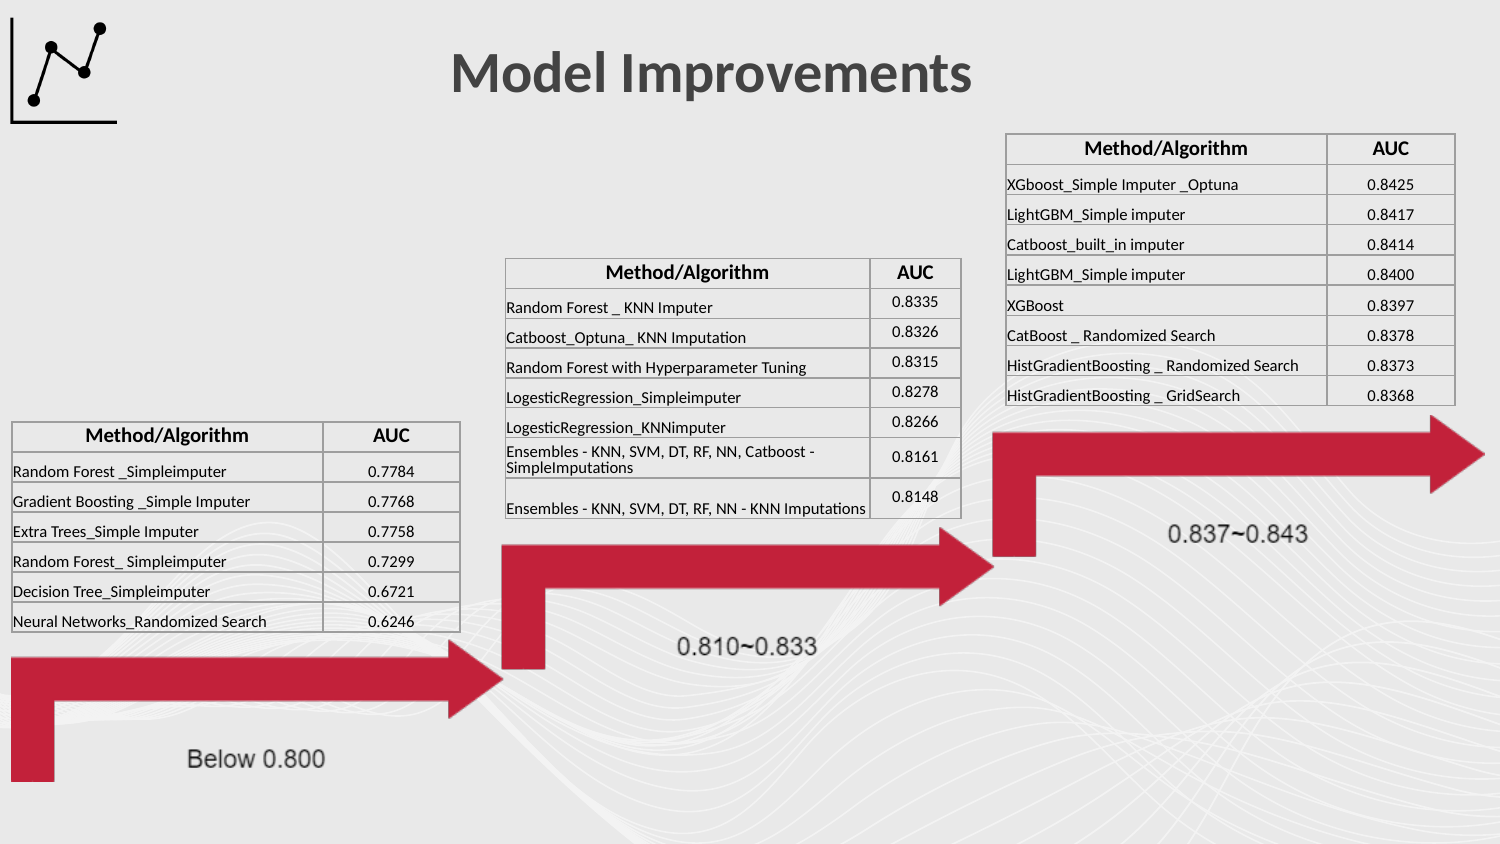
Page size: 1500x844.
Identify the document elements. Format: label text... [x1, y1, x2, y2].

table_cell Catboost_built_in imputer [1007, 225, 1326, 254]
table_cell LogesticRegression_Simpleimputer [506, 379, 869, 407]
table_cell HistGradientBoosting _ GridSearch [1007, 376, 1326, 405]
table_cell 0.8266 [871, 408, 960, 414]
table_cell 0.8368 [1328, 376, 1454, 405]
table_cell LightGBM_Simple imputer [1007, 195, 1326, 224]
table_cell 0.8400 [1328, 256, 1454, 284]
table_cell 0.8378 [1328, 316, 1454, 345]
table_cell Catboost_Optuna_ KNN Imputation [506, 319, 869, 347]
table_cell LogesticRegression_KNNimputer [506, 408, 869, 414]
picture [0, 0, 139, 145]
picture [11, 415, 1485, 782]
table_cell LightGBM_Simple imputer [1007, 256, 1326, 284]
table_cell 0.8414 [1328, 225, 1454, 254]
table_cell XGboost_Simple Imputer _Optuna [1007, 165, 1326, 194]
table_header AUC [871, 259, 960, 288]
table_cell CatBoost _ Randomized Search [1007, 316, 1326, 345]
title Model Improvements [144, 22, 1351, 117]
table_cell 0.8373 [1328, 346, 1454, 375]
table_cell 0.8425 [1328, 165, 1454, 194]
table_header AUC [1328, 135, 1454, 164]
table_cell HistGradientBoosting _ Randomized Search [1007, 346, 1326, 375]
table_cell 0.8397 [1328, 286, 1454, 315]
table_header Method/Algorithm [506, 259, 869, 288]
table_cell 0.8417 [1328, 195, 1454, 224]
table_cell 0.8335 [871, 289, 960, 318]
table_cell 0.8315 [871, 349, 960, 377]
table_cell XGBoost [1007, 286, 1326, 315]
table_header Method/Algorithm [1007, 135, 1326, 164]
table_cell Random Forest _ KNN Imputer [506, 289, 869, 318]
table_cell Random Forest with Hyperparameter Tuning [506, 349, 869, 377]
table_cell 0.8326 [871, 319, 960, 347]
table_cell 0.8278 [871, 379, 960, 407]
